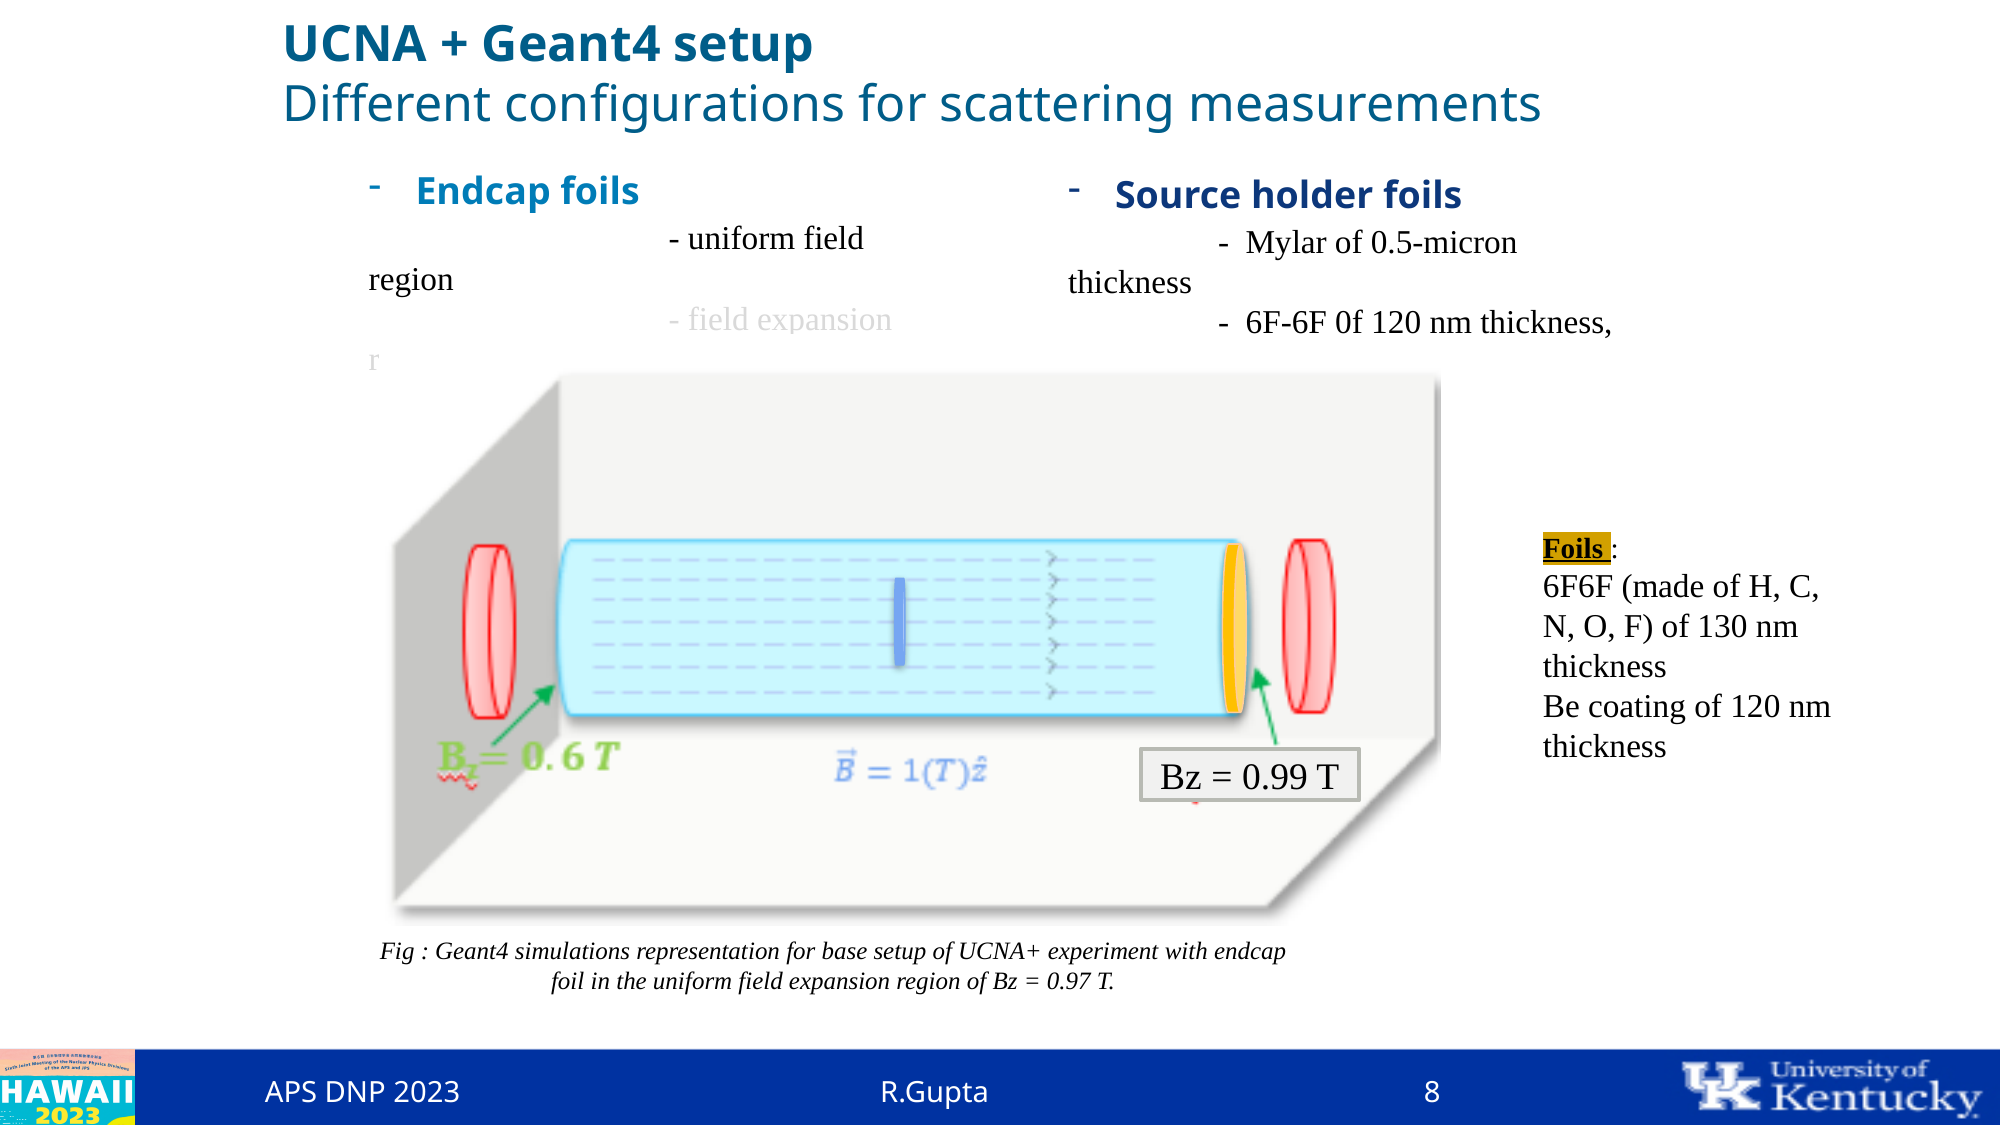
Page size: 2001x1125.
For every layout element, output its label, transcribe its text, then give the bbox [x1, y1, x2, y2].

text_box UCNA + Geant4 setup Different configurations for scattering measurements [267, 3, 1750, 139]
text_box Fig : Geant4 simulations representation for base setup of UCNA+ experiment with endcap foil in the uniform field expansion region of Bz = 0.97 T. [354, 927, 1313, 1002]
text_box Endcap foils - uniform field region - field expansion region [354, 159, 947, 385]
picture [0, 0, 2000, 1125]
text_box Foils : 6F6F (made of H, C, N, O, F) of 130 nm thickness Be coating of 120 nm thickness [1528, 521, 1867, 771]
text_box APS DNP 2023 R.Gupta 8 [249, 1066, 1529, 1117]
text_box Source holder foils - Mylar of 0.5-micron thickness - 6F-6F 0f 120 nm thickness, - Graphite [1053, 163, 1646, 388]
